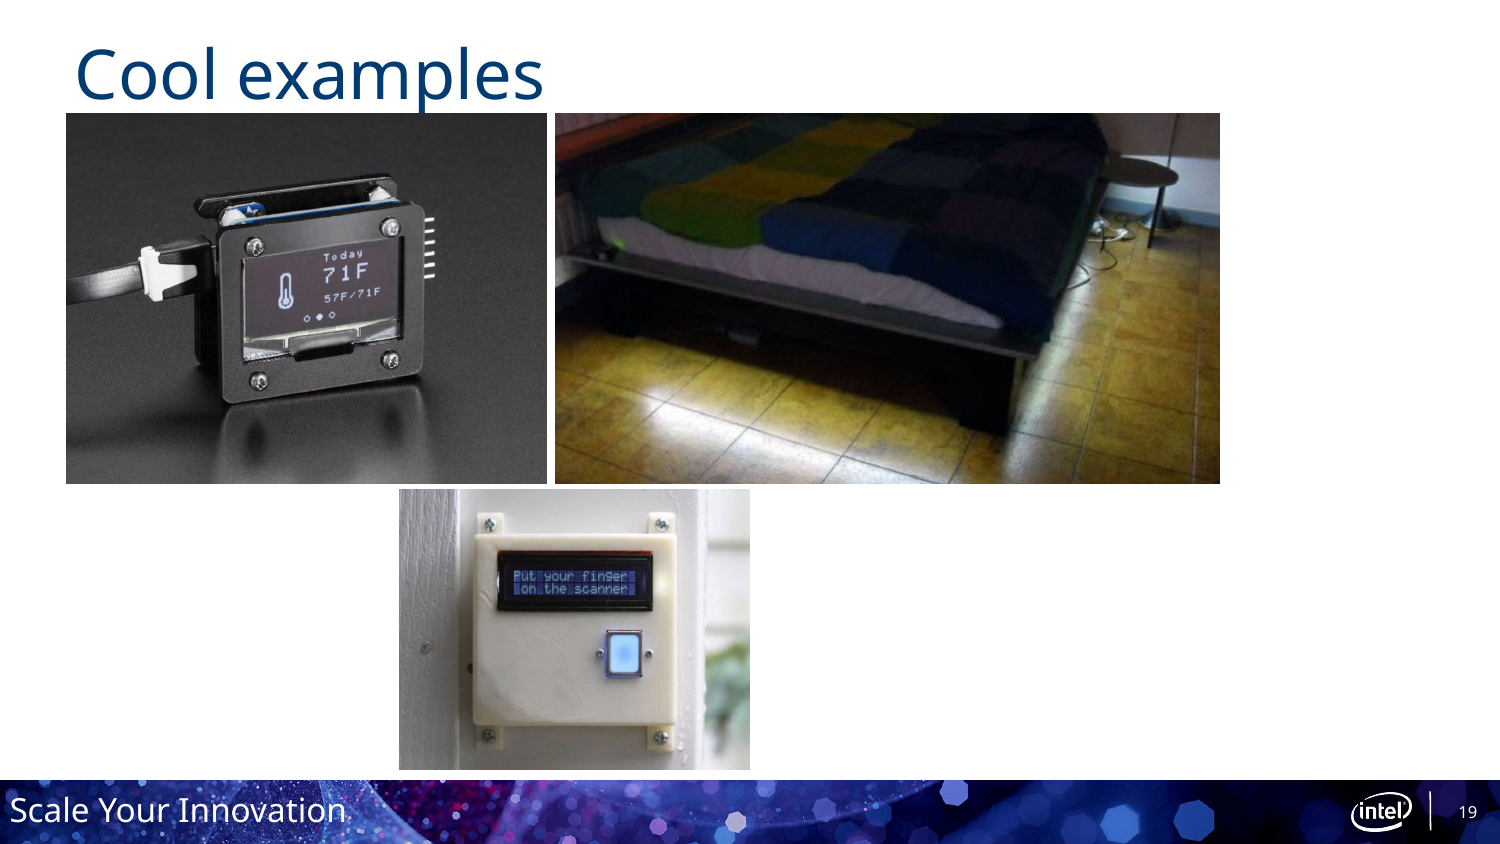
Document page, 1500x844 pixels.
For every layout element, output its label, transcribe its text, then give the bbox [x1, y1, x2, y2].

picture [399, 489, 750, 770]
picture [66, 113, 548, 484]
picture [0, 780, 1500, 844]
title Cool examples [74, 50, 1425, 114]
slide_number 19 [1127, 791, 1478, 837]
picture [554, 113, 1220, 484]
